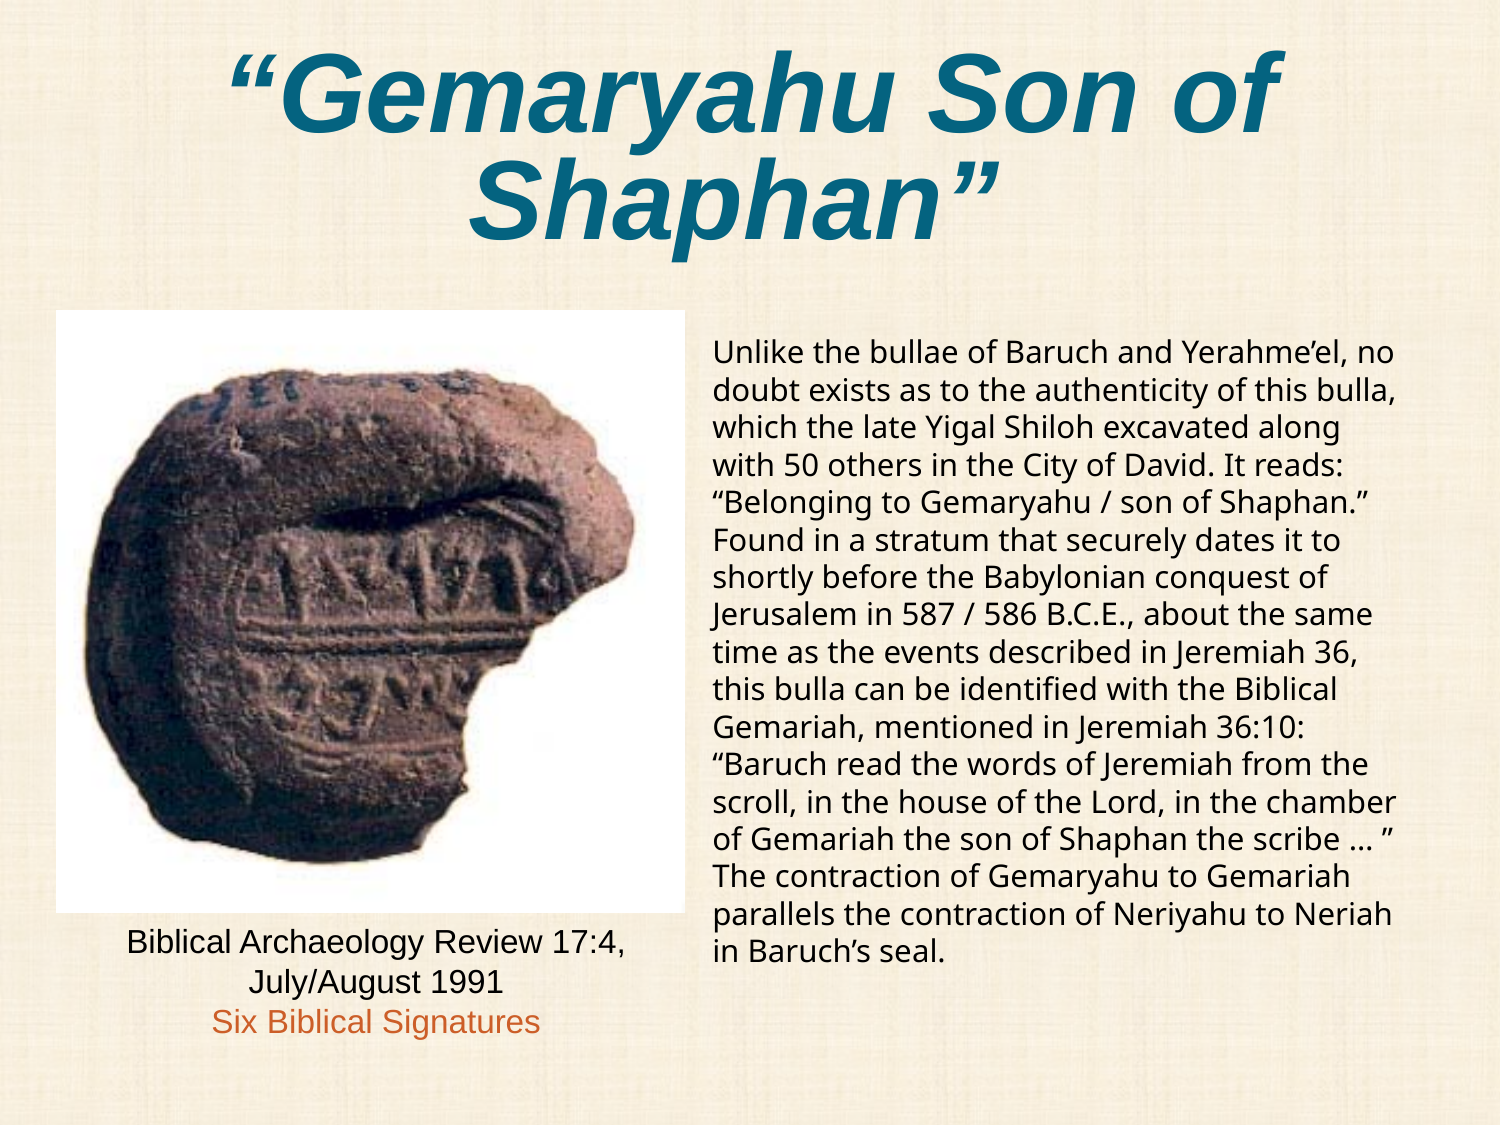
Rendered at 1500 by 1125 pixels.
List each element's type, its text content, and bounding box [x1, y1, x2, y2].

text_box “Gemaryahu Son of Shaphan” [74, 45, 1425, 263]
text_box Biblical Archaeology Review 17:4, July/August 1991 Six Biblical Signatures [69, 920, 684, 1108]
text_box Unlike the bullae of Baruch and Yerahme’el, no doubt exists as to the authenticity of this bulla, which the late Yigal Shiloh excavated along with 50 others in the City of David. It reads: “Belonging to Gemaryahu / son of Shaphan.” Found in a stratum that securely dates it to shortly before the Babylonian conquest of Jerusalem in 587 / 586 B.C.E., about the same time as the events described in Jeremiah 36, this bulla can be identified with the Biblical Gemariah, mentioned in Jeremiah 36:10: “Baruch read the words of Jeremiah from the scroll, in the house of the Lord, in the chamber of Gemariah the son of Shaphan the scribe … ” The contraction of Gemaryahu to Gemariah parallels the contraction of Neriyahu to Neriah in Baruch’s seal. [697, 325, 1425, 690]
picture [0, 0, 1500, 1125]
